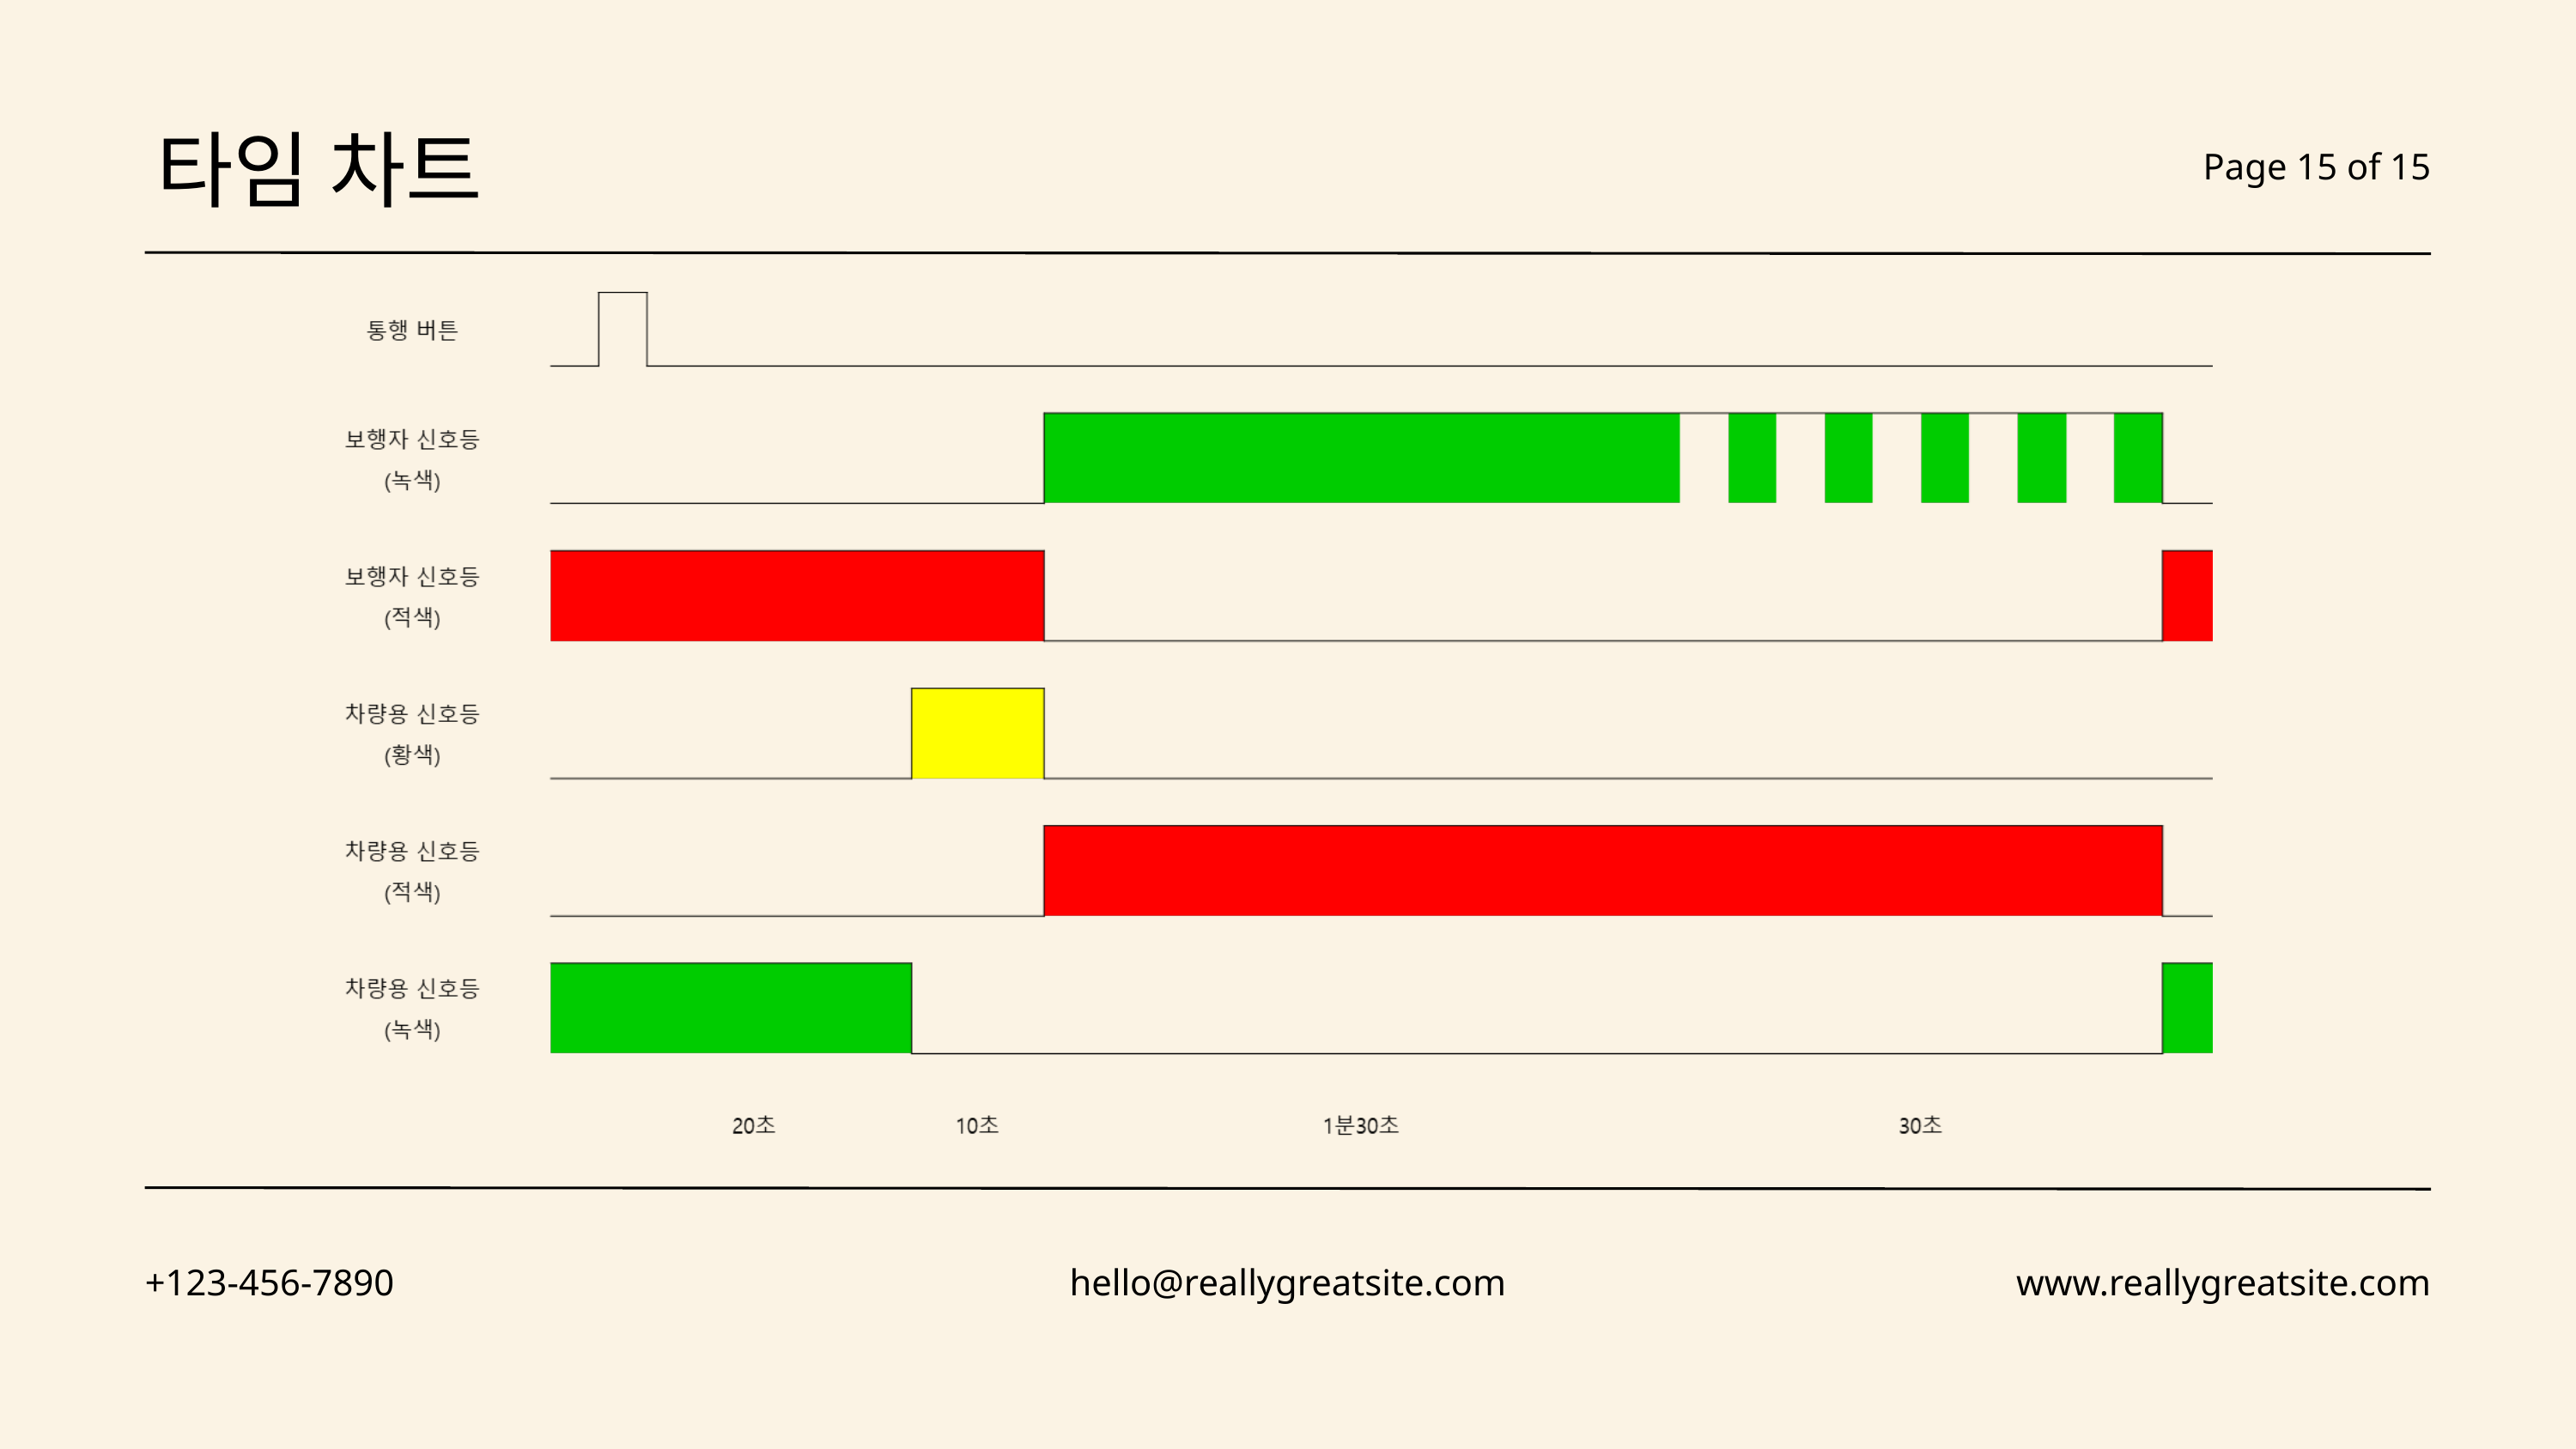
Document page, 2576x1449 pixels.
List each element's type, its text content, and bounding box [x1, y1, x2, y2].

text_box +123-456-7890 [144, 1252, 720, 1304]
text_box www.reallygreatsite.com [1856, 1252, 2432, 1304]
text_box Page 15 of 15 [2151, 136, 2432, 187]
text_box 타임 차트 [156, 101, 650, 219]
picture [273, 292, 2213, 1152]
text_box hello@reallygreatsite.com [854, 1252, 1722, 1304]
